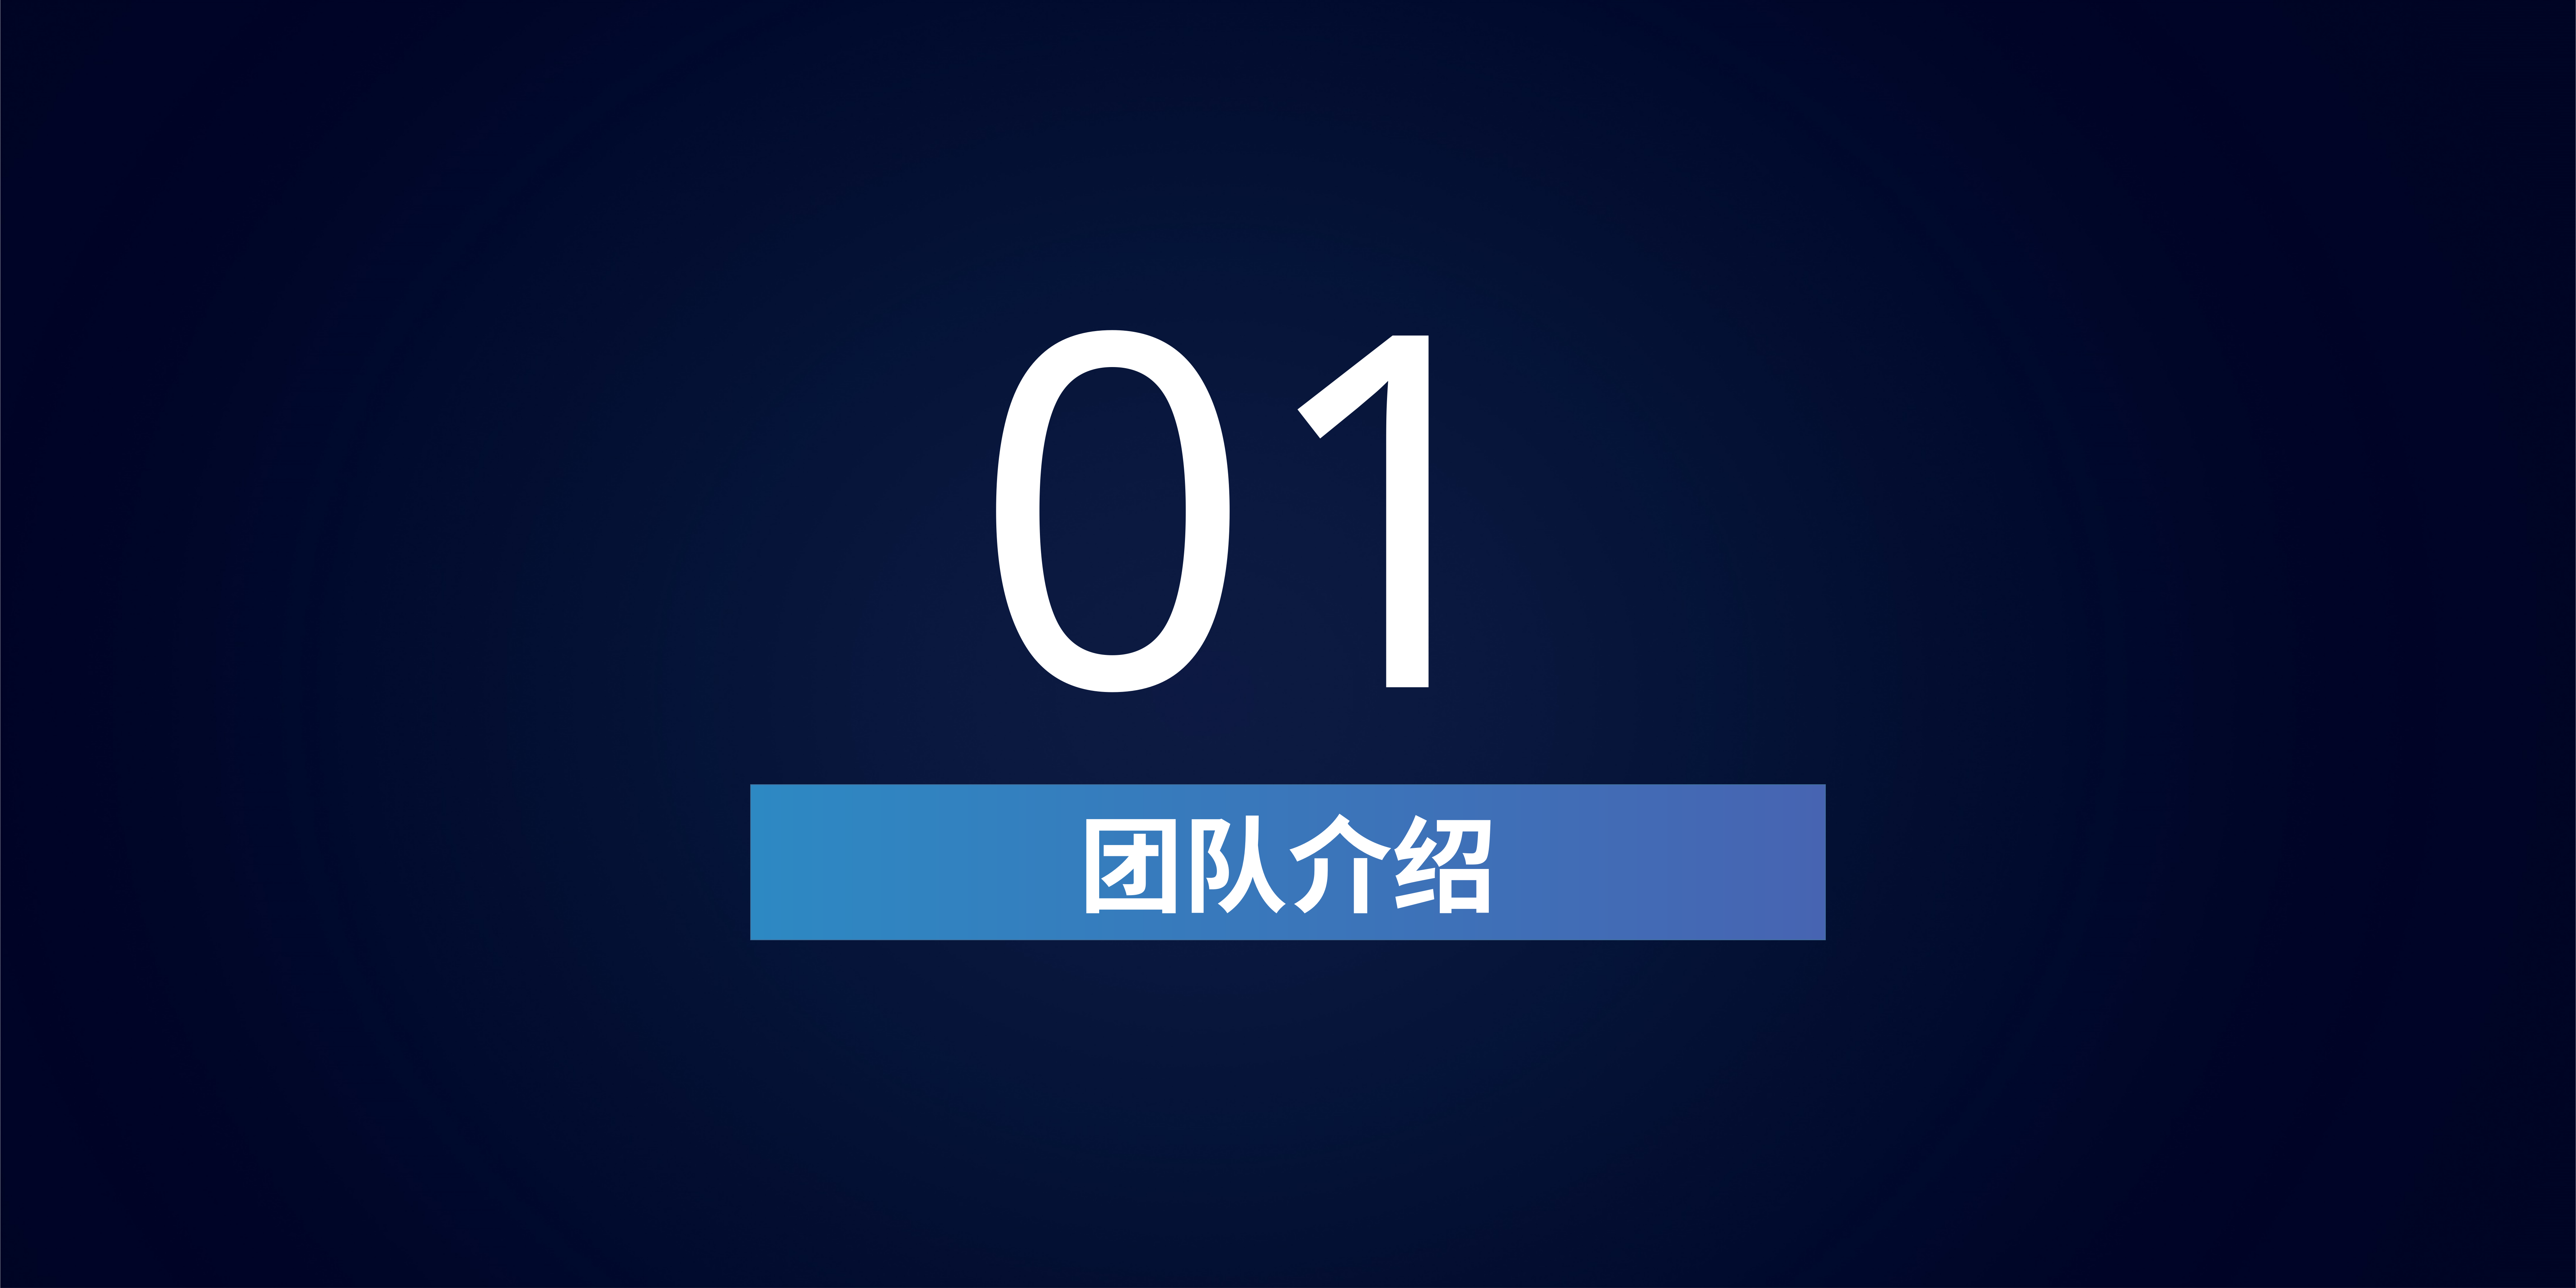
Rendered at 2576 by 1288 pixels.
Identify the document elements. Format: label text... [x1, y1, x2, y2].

text_box 01 [893, 192, 1615, 784]
picture [0, 0, 2576, 1288]
text_box 团队介绍 [750, 784, 1826, 940]
